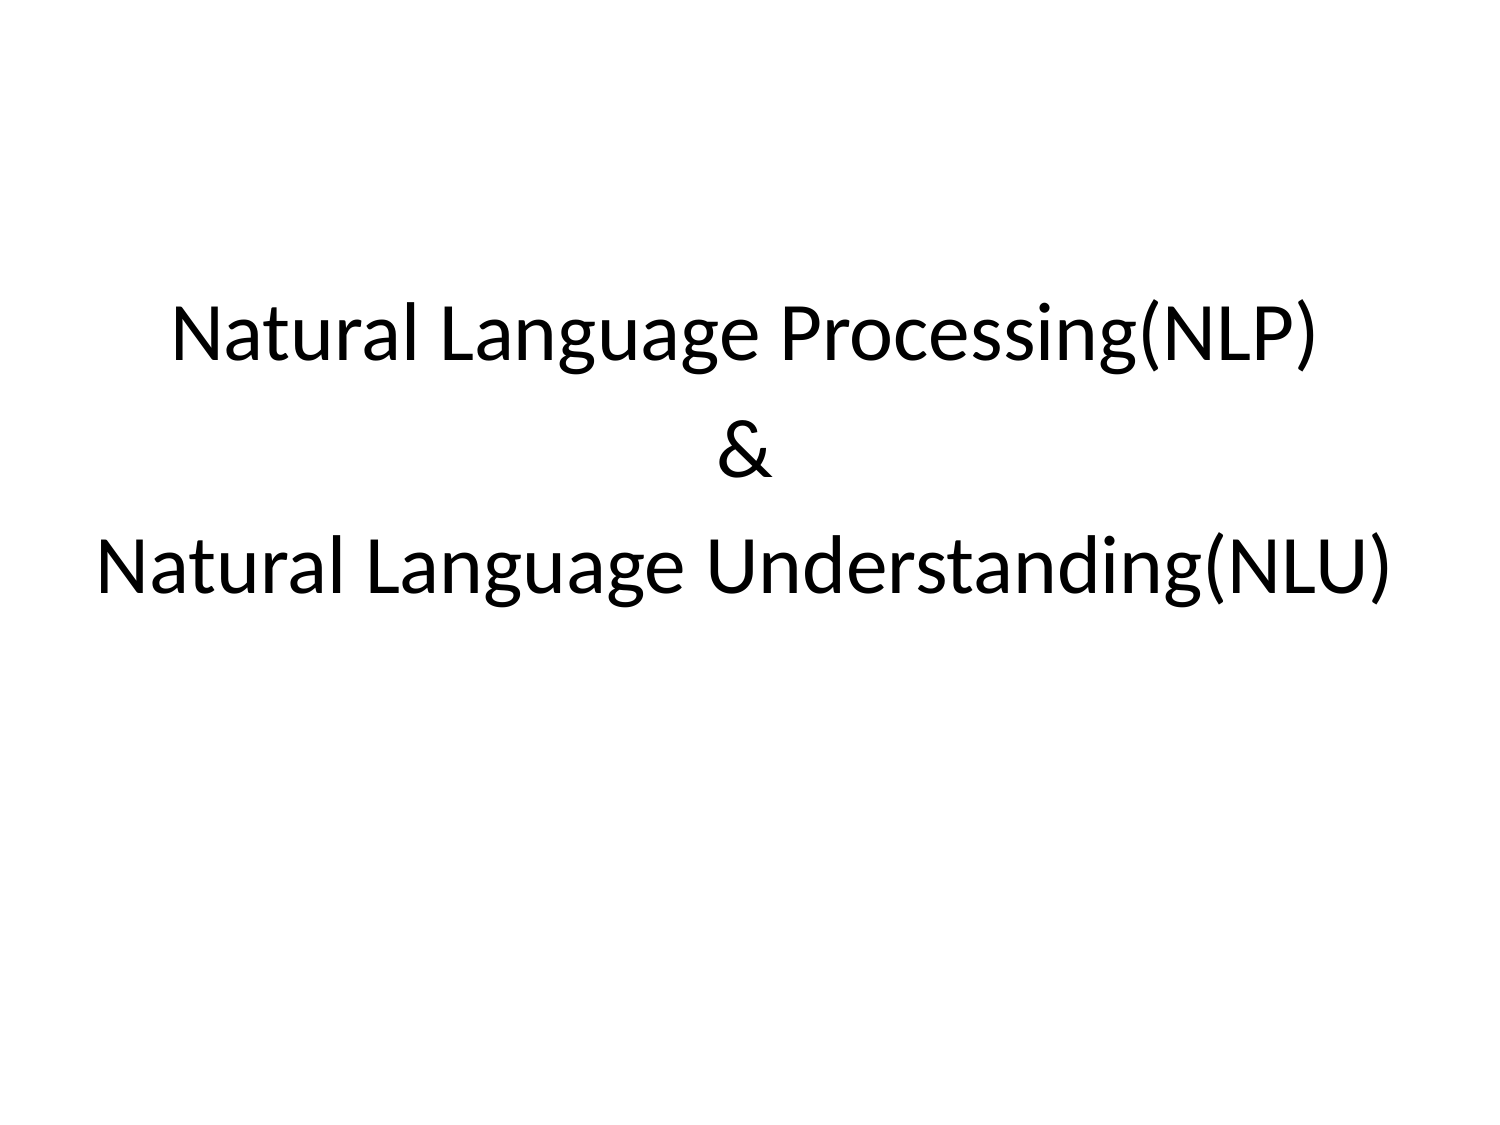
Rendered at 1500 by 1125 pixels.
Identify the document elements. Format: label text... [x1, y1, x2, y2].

list Natural Language Processing(NLP) & Natural Language Understanding(NLU) [70, 269, 1421, 668]
